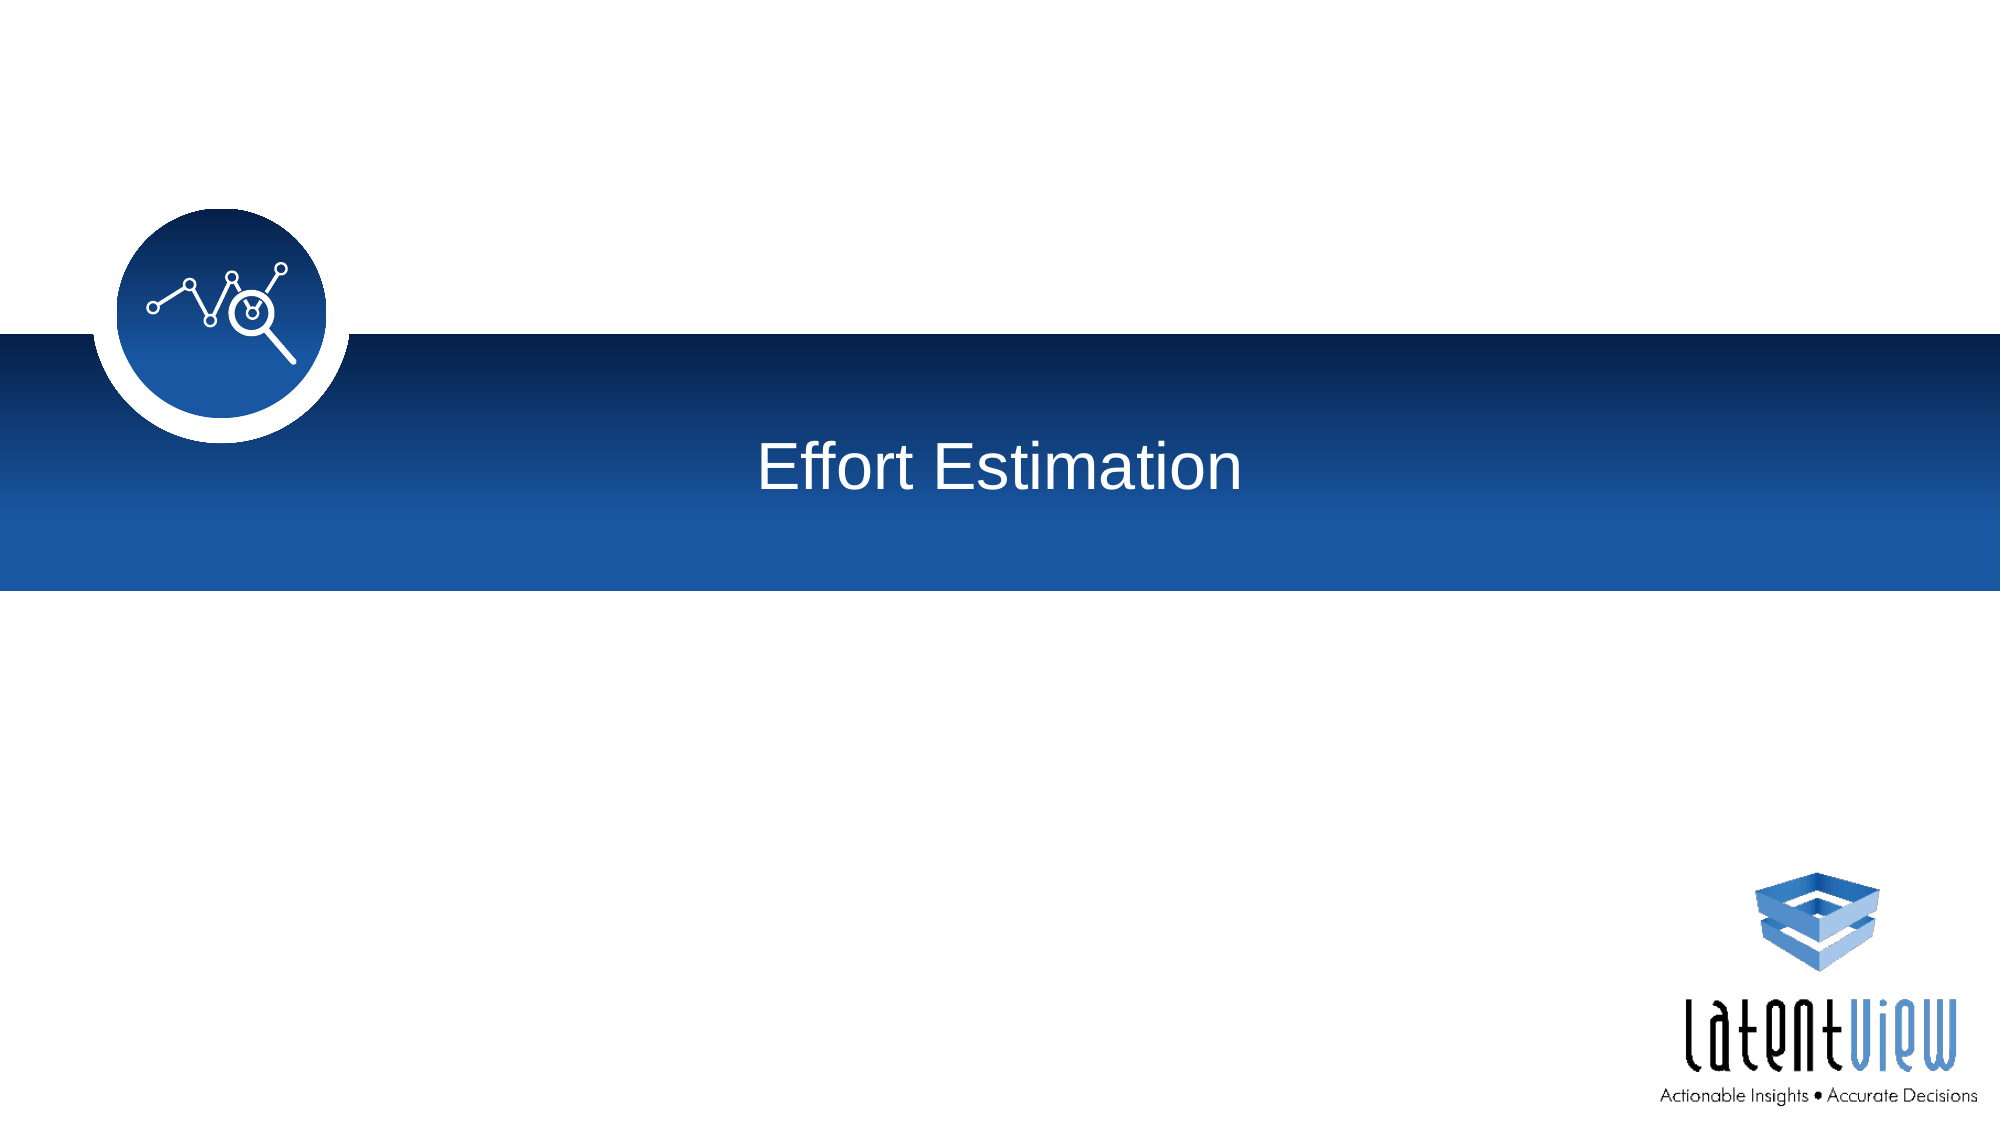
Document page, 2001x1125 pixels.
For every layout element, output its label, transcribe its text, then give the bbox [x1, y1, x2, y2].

list Effort Estimation [534, 387, 1466, 538]
picture [1610, 841, 2001, 1125]
